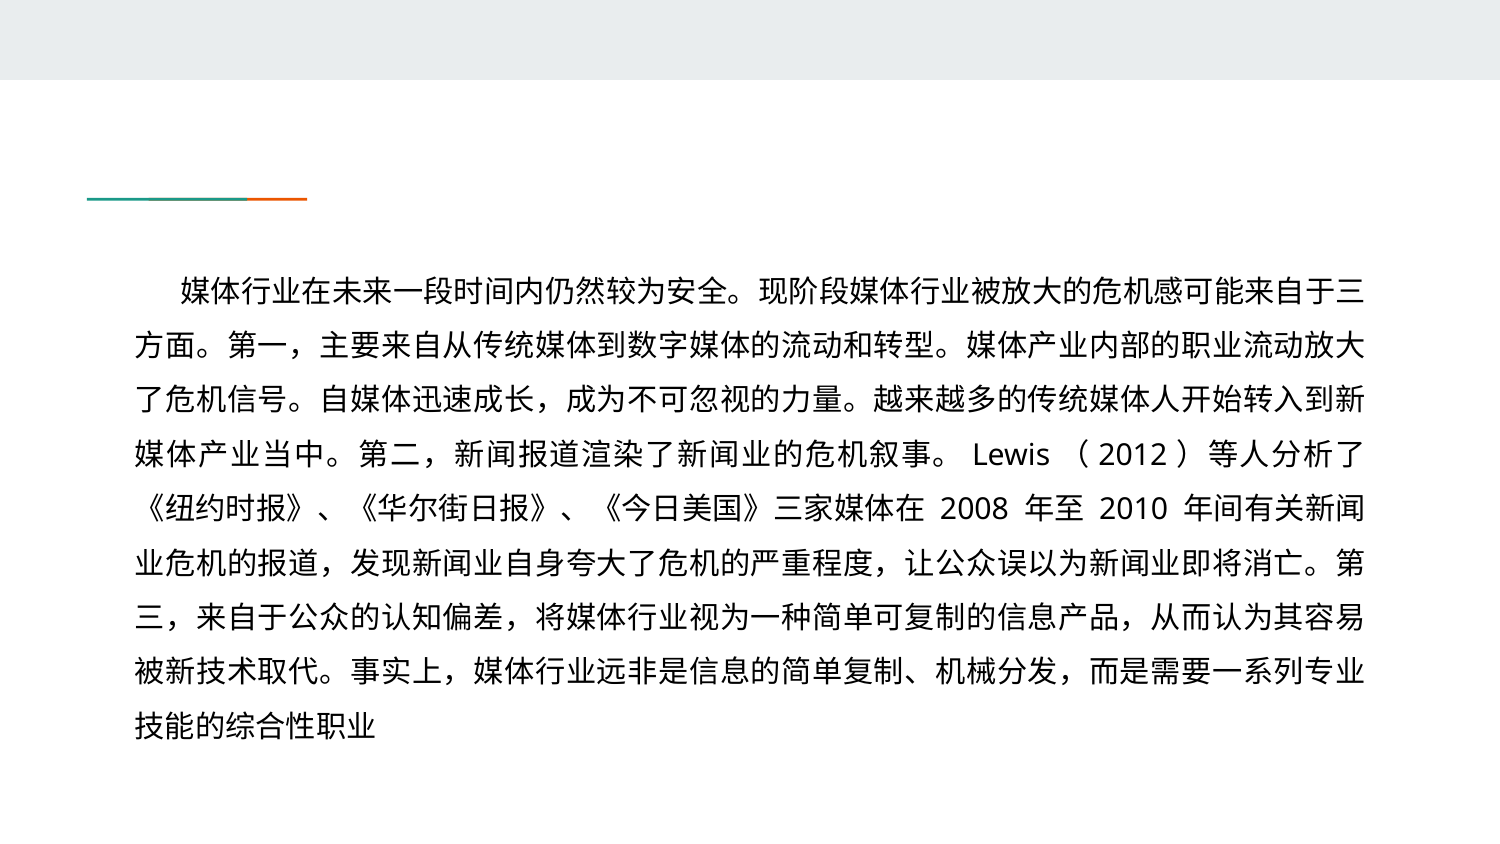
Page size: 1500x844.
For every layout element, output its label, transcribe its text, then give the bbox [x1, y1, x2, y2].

list 媒体行业在未来一段时间内仍然较为安全。现阶段媒体行业被放大的危机感可能来自于三方面。第一，主要来自从传统媒体到数字媒体的流动和转型。媒体产业内部的职业流动放大了危机信号。自媒体迅速成长，成为不可忽视的力量。越来越多的传统媒体人开始转入到新媒体产业当中。第二，新闻报道渲染了新闻业的危机叙事。Lewis（2012）等人分析了《纽约时报》、《华尔街日报》、《今日美国》三家媒体在 2008 年至 2010 年间有关新闻业危机的报道，发现新闻业自身夸大了危机的严重程度，让公众误以为新闻业即将消亡。第三，来自于公众的认知偏差，将媒体行业视为一种简单可复制的信息产品，从而认为其容易被新技术取代。事实上，媒体行业远非是信息的简单复制、机械分发，而是需要一系列专业技能的综合性职业 [119, 238, 1381, 712]
